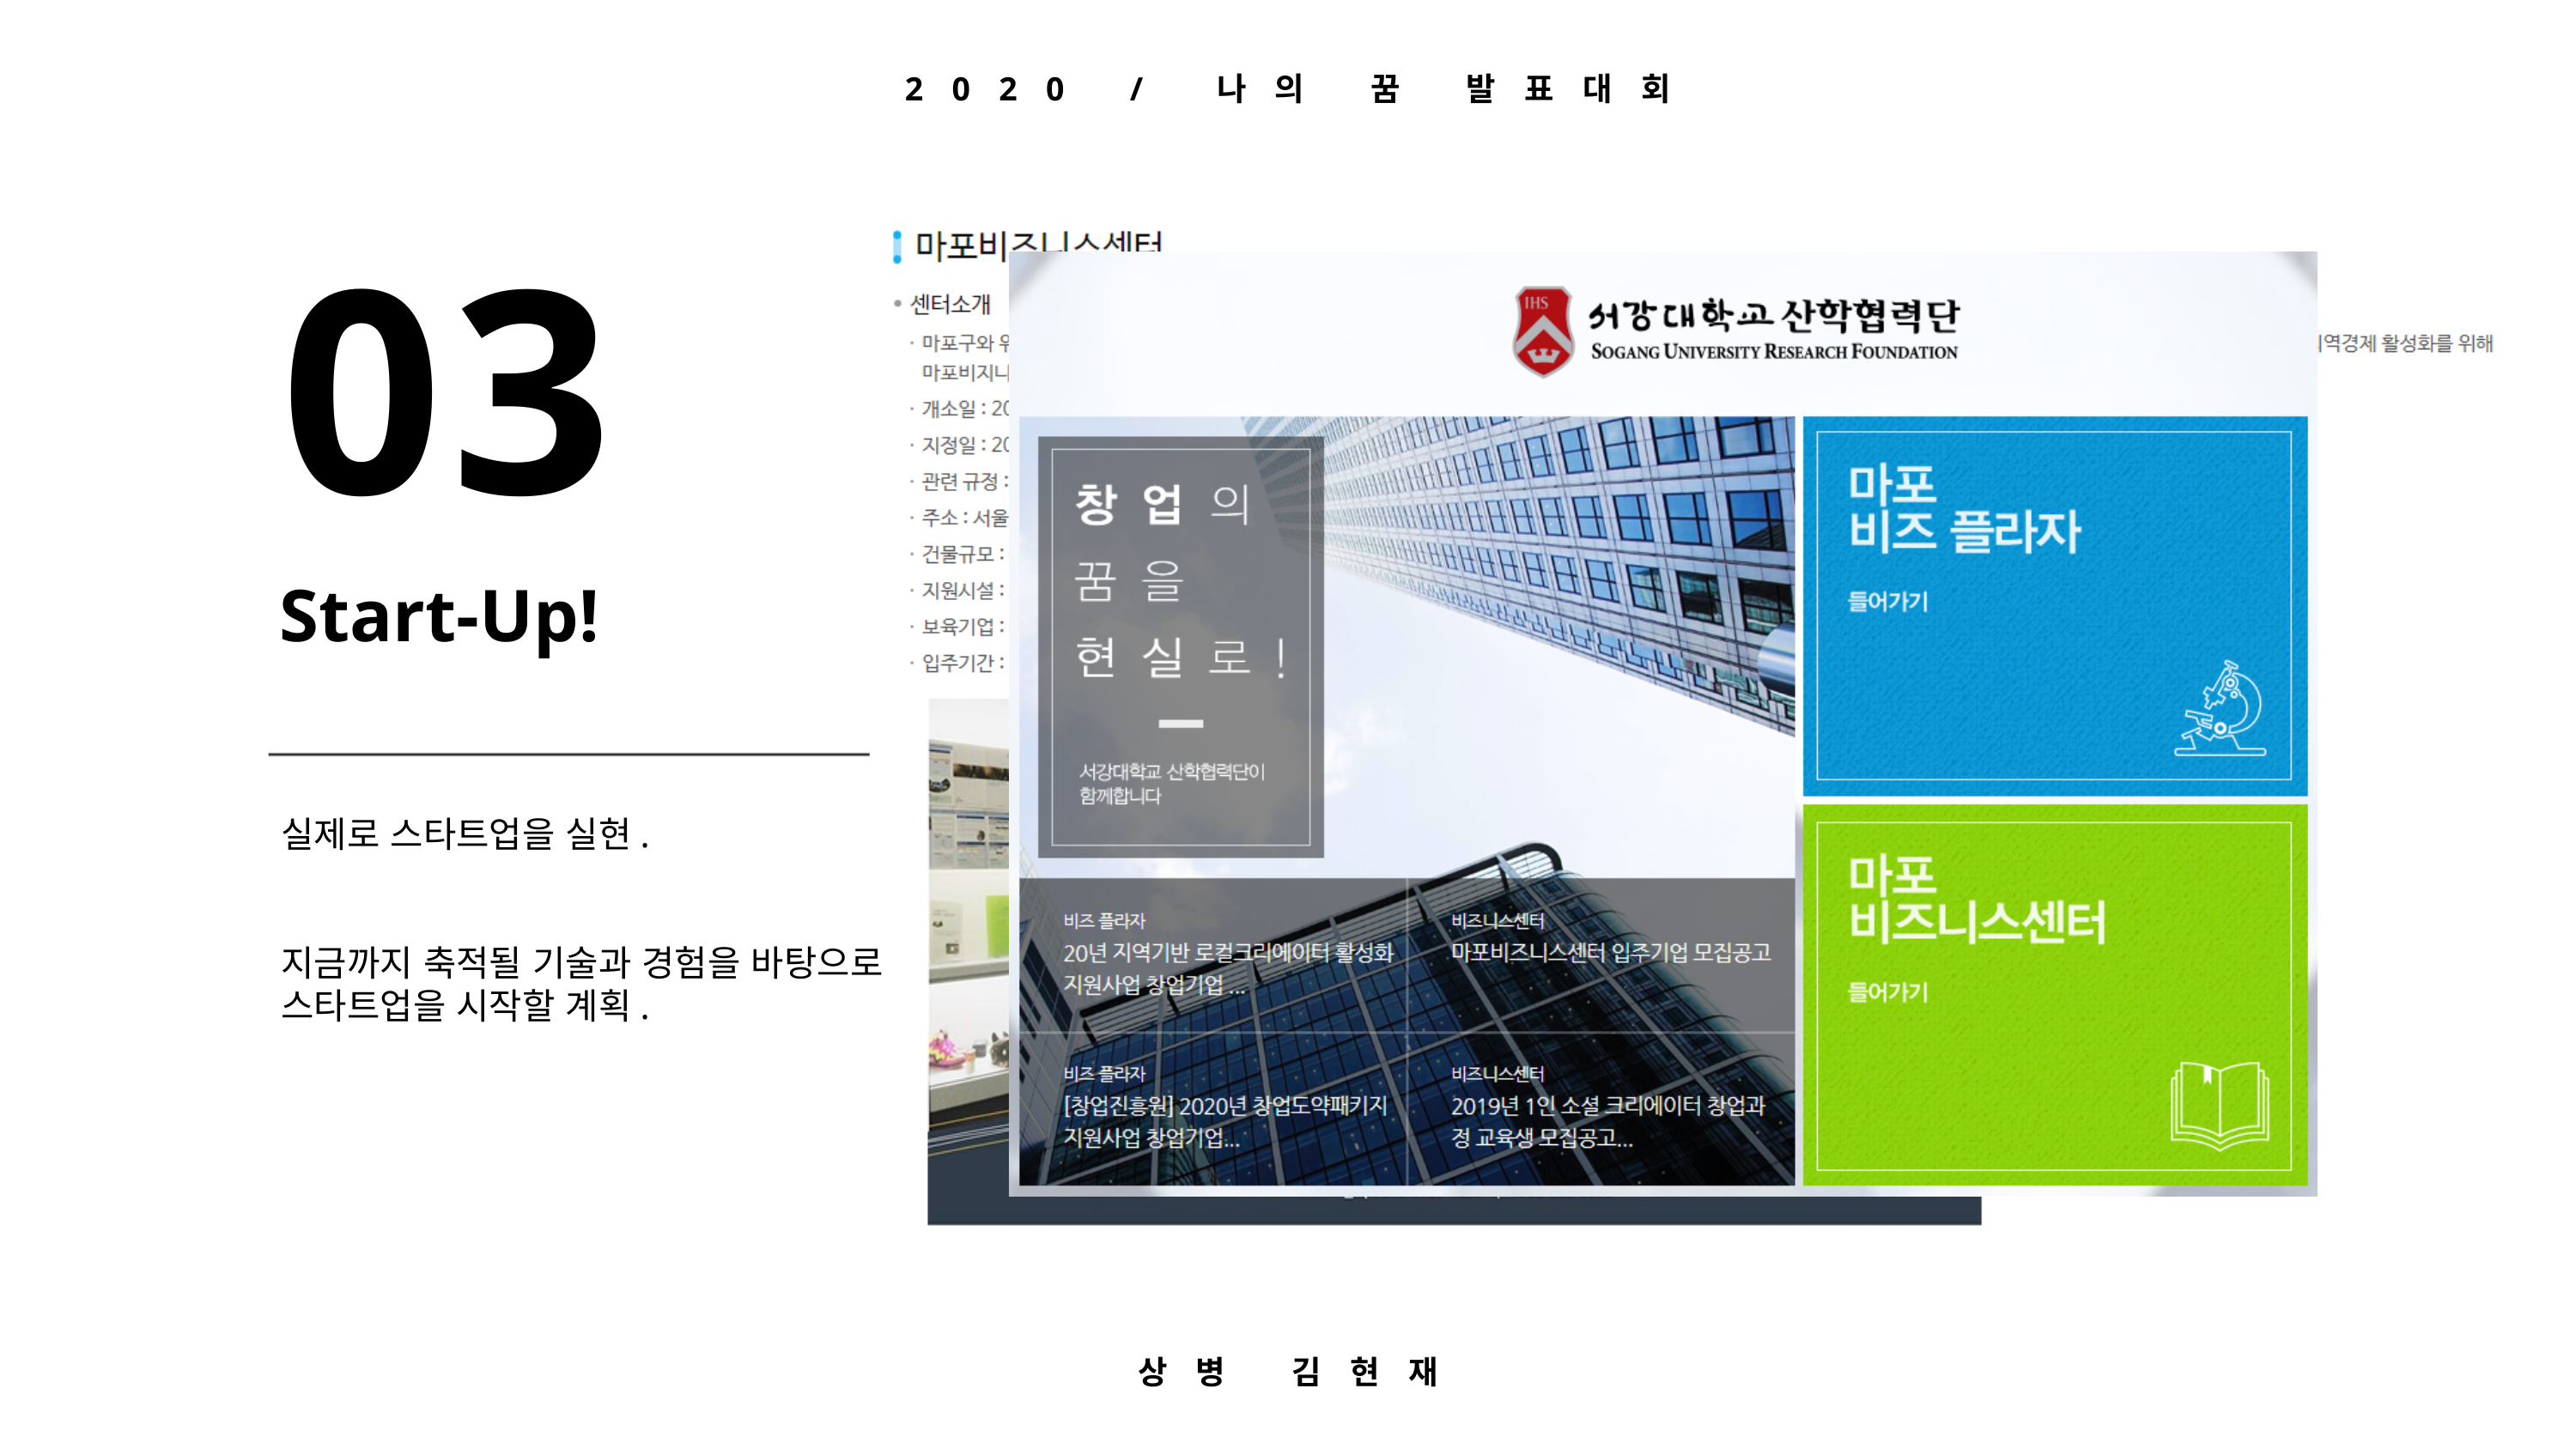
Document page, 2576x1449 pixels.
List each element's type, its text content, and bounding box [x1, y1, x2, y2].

text_box Start-Up! [266, 564, 880, 771]
text_box 실제로 스타트업을 실현. 지금까지 축적될 기술과 경험을 바탕으로 스타트업을 시작할 계획. [268, 805, 913, 1165]
picture [879, 218, 2523, 1239]
text_box 상병 김현재 [379, 1345, 2197, 1383]
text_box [268, 749, 870, 759]
text_box 2020 / 나의 꿈 발표대회 [379, 62, 2197, 99]
text_box 03 [268, 204, 702, 564]
